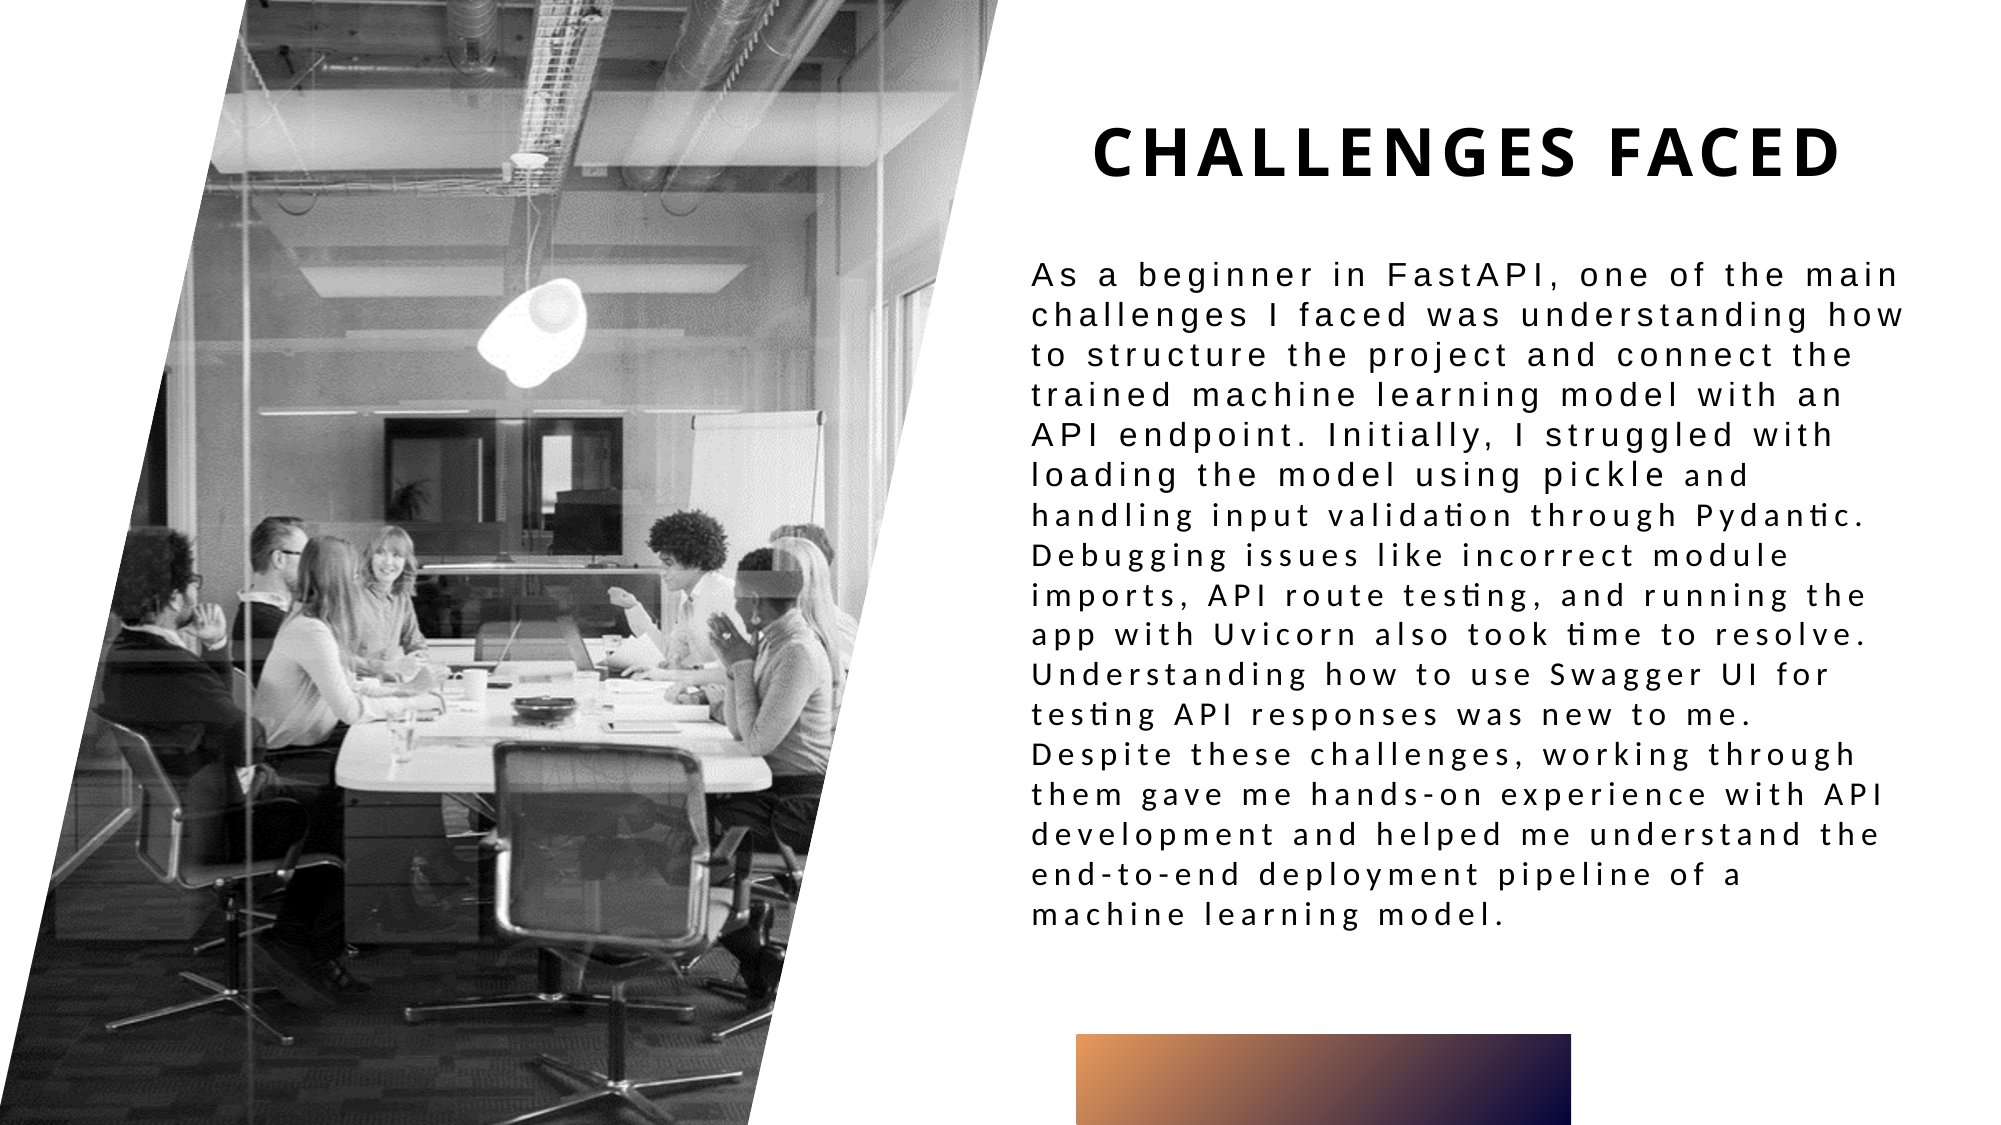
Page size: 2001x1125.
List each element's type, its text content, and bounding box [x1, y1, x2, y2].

list As a beginner in FastAPI, one of the main challenges I faced was understanding how to structure the project and connect the trained machine learning model with an API endpoint. Initially, I struggled with loading the model using pickle and handling input validation through Pydantic. Debugging issues like incorrect module imports, API route testing, and running the app with Uvicorn also took time to resolve. Understanding how to use Swagger UI for testing API responses was new to me. Despite these challenges, working through them gave me hands-on experience with API development and helped me understand the end-to-end deployment pipeline of a machine learning model. [1016, 245, 1931, 940]
picture [0, 0, 999, 1125]
title Challenges faced [1076, 75, 1871, 199]
